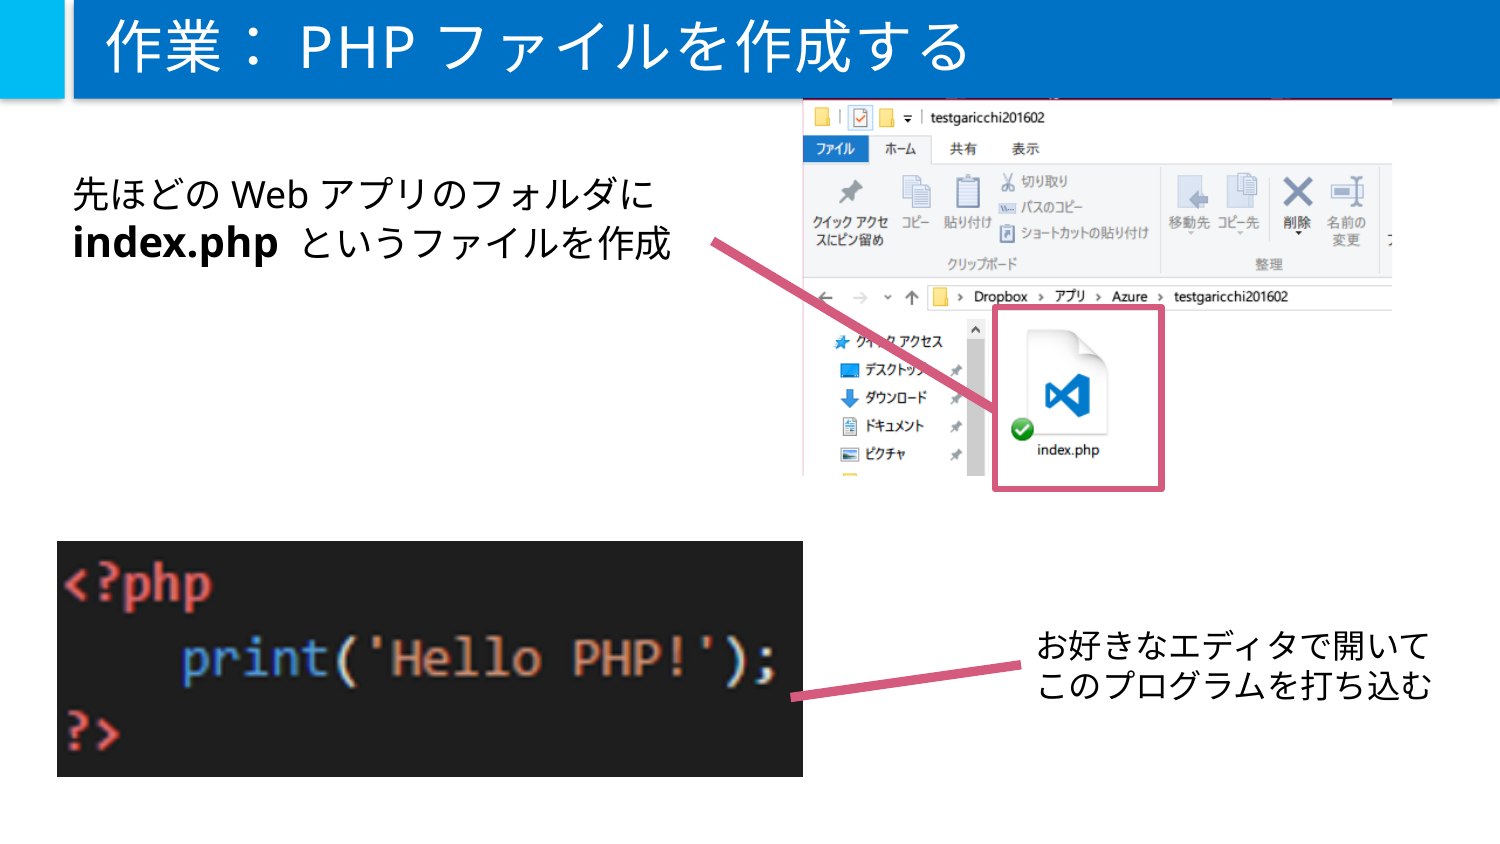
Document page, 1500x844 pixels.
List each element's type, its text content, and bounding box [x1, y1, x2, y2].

picture [57, 541, 804, 777]
picture [802, 98, 1393, 476]
text_box 先ほどのWebアプリのフォルダに index.php というファイルを作成 [57, 163, 729, 274]
text_box お好きなエディタで開いて このプログラムを打ち込む [1021, 617, 1484, 712]
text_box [712, 240, 996, 411]
text_box [993, 485, 1163, 491]
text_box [790, 665, 1022, 698]
title 作業：PHPファイルを作成する [74, 0, 1500, 99]
